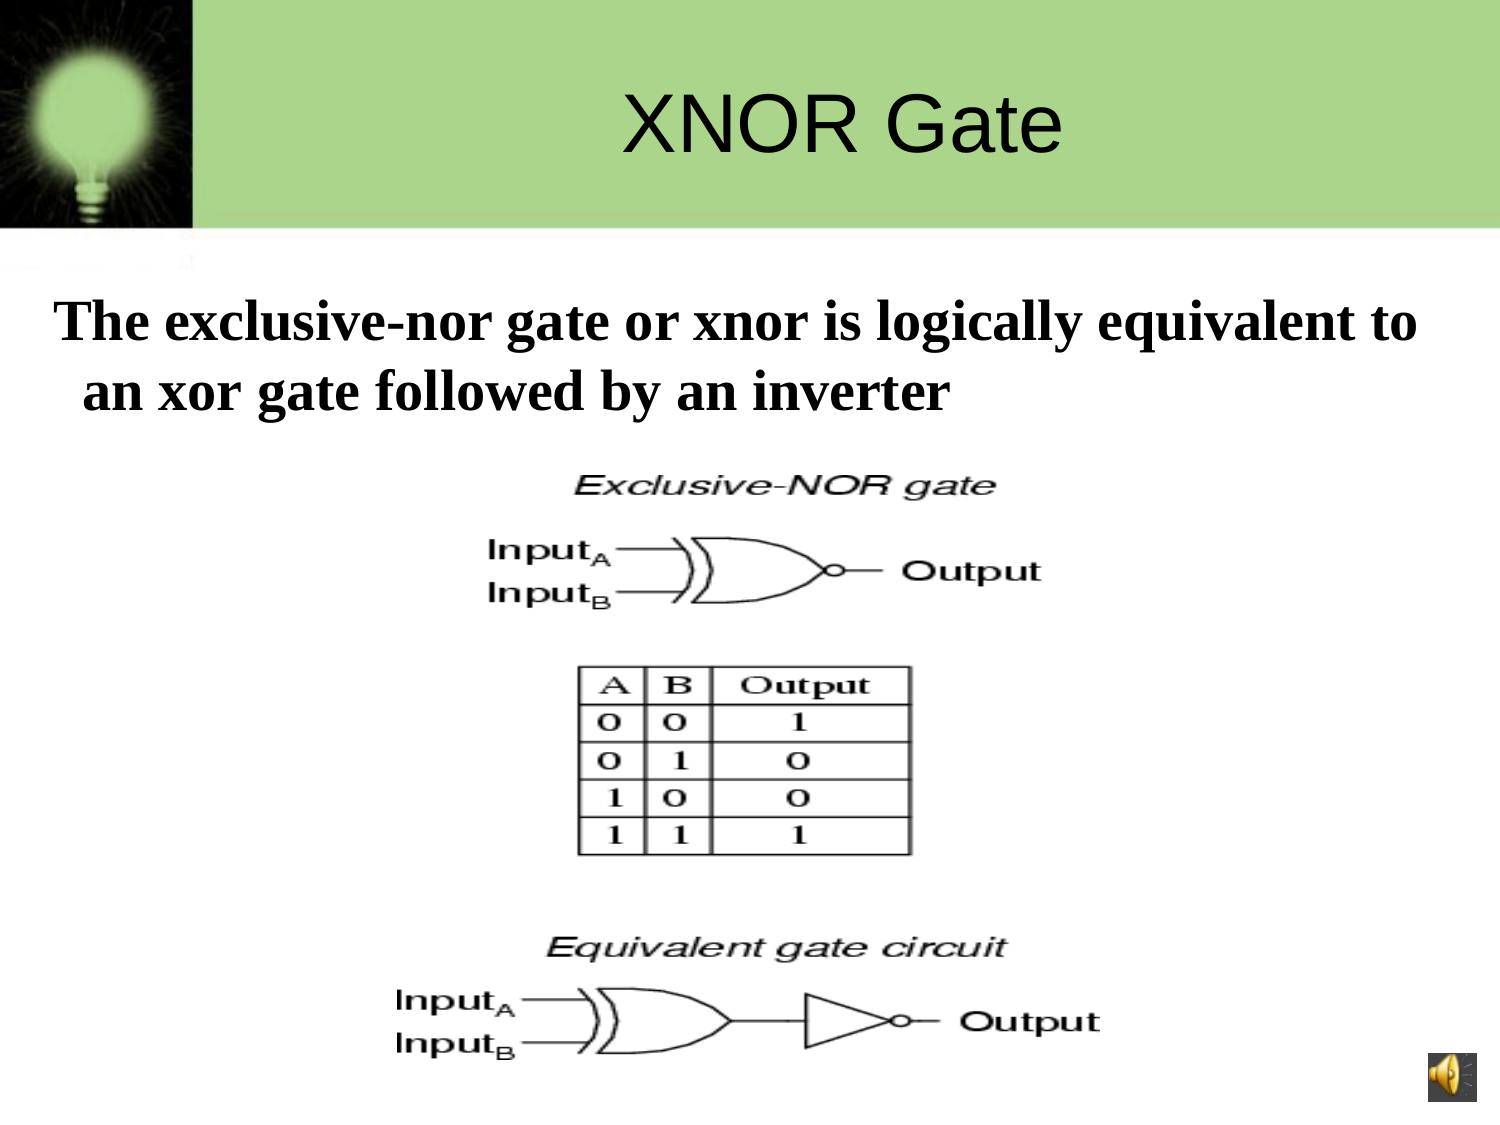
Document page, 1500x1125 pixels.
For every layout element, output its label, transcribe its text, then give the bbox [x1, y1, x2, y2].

picture [0, 0, 1500, 270]
text_box The exclusive-nor gate or xnor is logically equivalent to an xor gate followed by an inverter [51, 279, 1428, 422]
picture [397, 475, 1101, 1060]
picture [1427, 1052, 1478, 1103]
text_box XNOR Gate [619, 66, 1068, 169]
